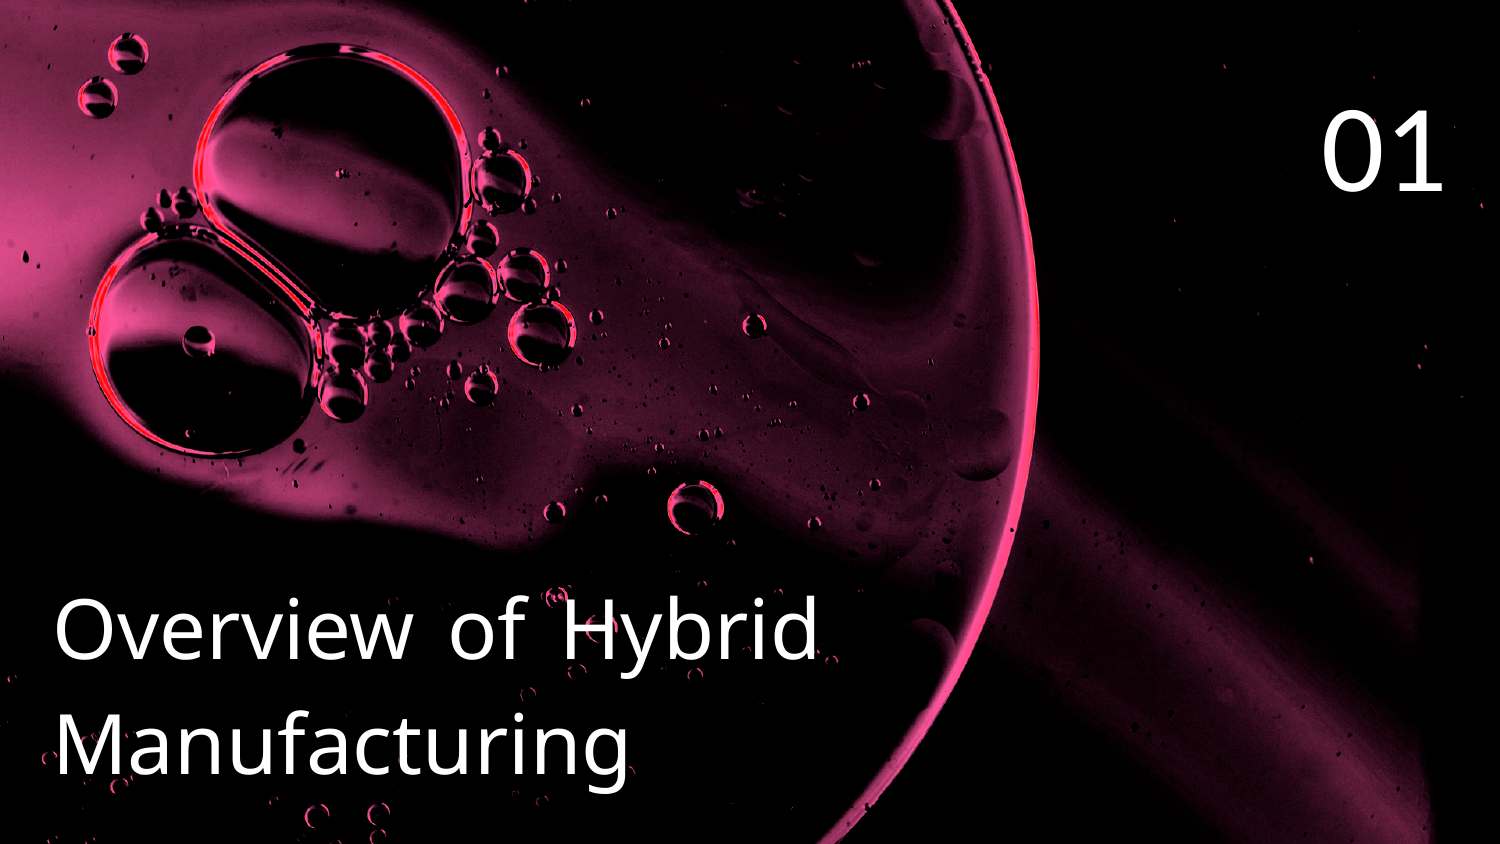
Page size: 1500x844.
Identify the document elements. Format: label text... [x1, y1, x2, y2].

title 01 [1164, 37, 1463, 246]
picture [0, 0, 1500, 844]
title Overview of Hybrid Manufacturing [37, 357, 838, 807]
